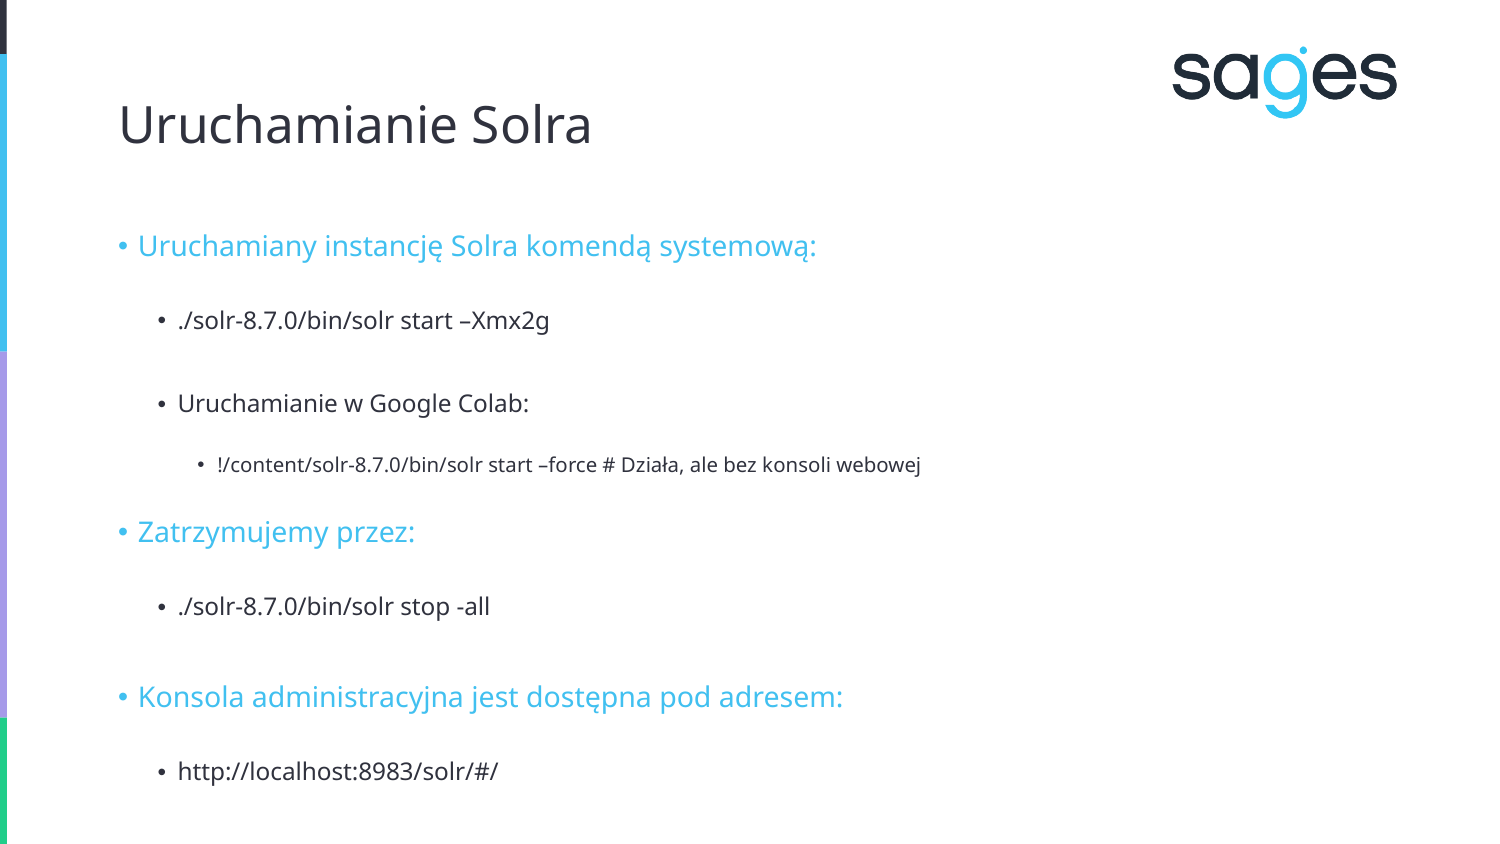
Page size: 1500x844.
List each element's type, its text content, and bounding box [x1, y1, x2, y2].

title Uruchamianie Solra [103, 44, 1397, 208]
list Uruchamiany instancję Solra komendą systemową: ./solr-8.7.0/bin/solr start –Xmx2g Uruchamianie w Google Colab: !/content/solr-8.7.0/bin/solr start –force # Działa, ale bez konsoli webowej Zatrzymujemy przez: ./solr-8.7.0/bin/solr stop -all Konsola administracyjna jest dostępna pod adresem: http://localhost:8983/solr/#/ [103, 224, 1397, 799]
